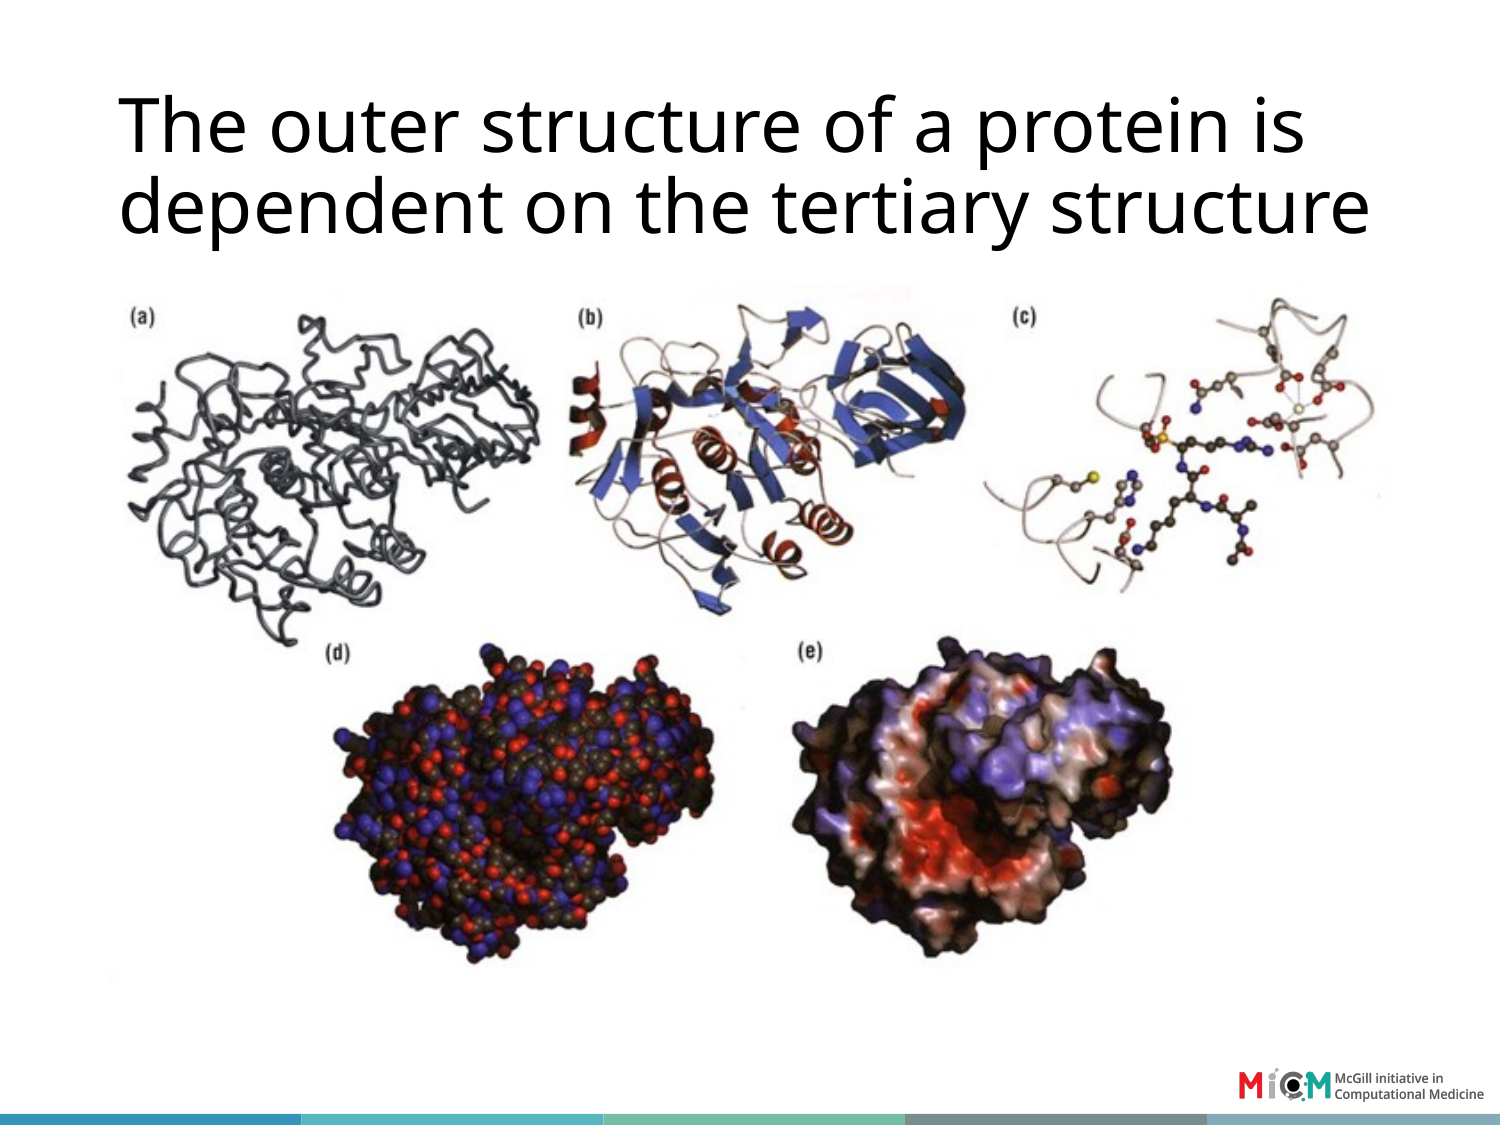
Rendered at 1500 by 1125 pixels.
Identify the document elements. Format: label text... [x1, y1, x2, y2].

picture [109, 284, 1391, 989]
picture [1211, 1051, 1500, 1122]
title The outer structure of a protein is dependent on the tertiary structure [103, 59, 1397, 278]
